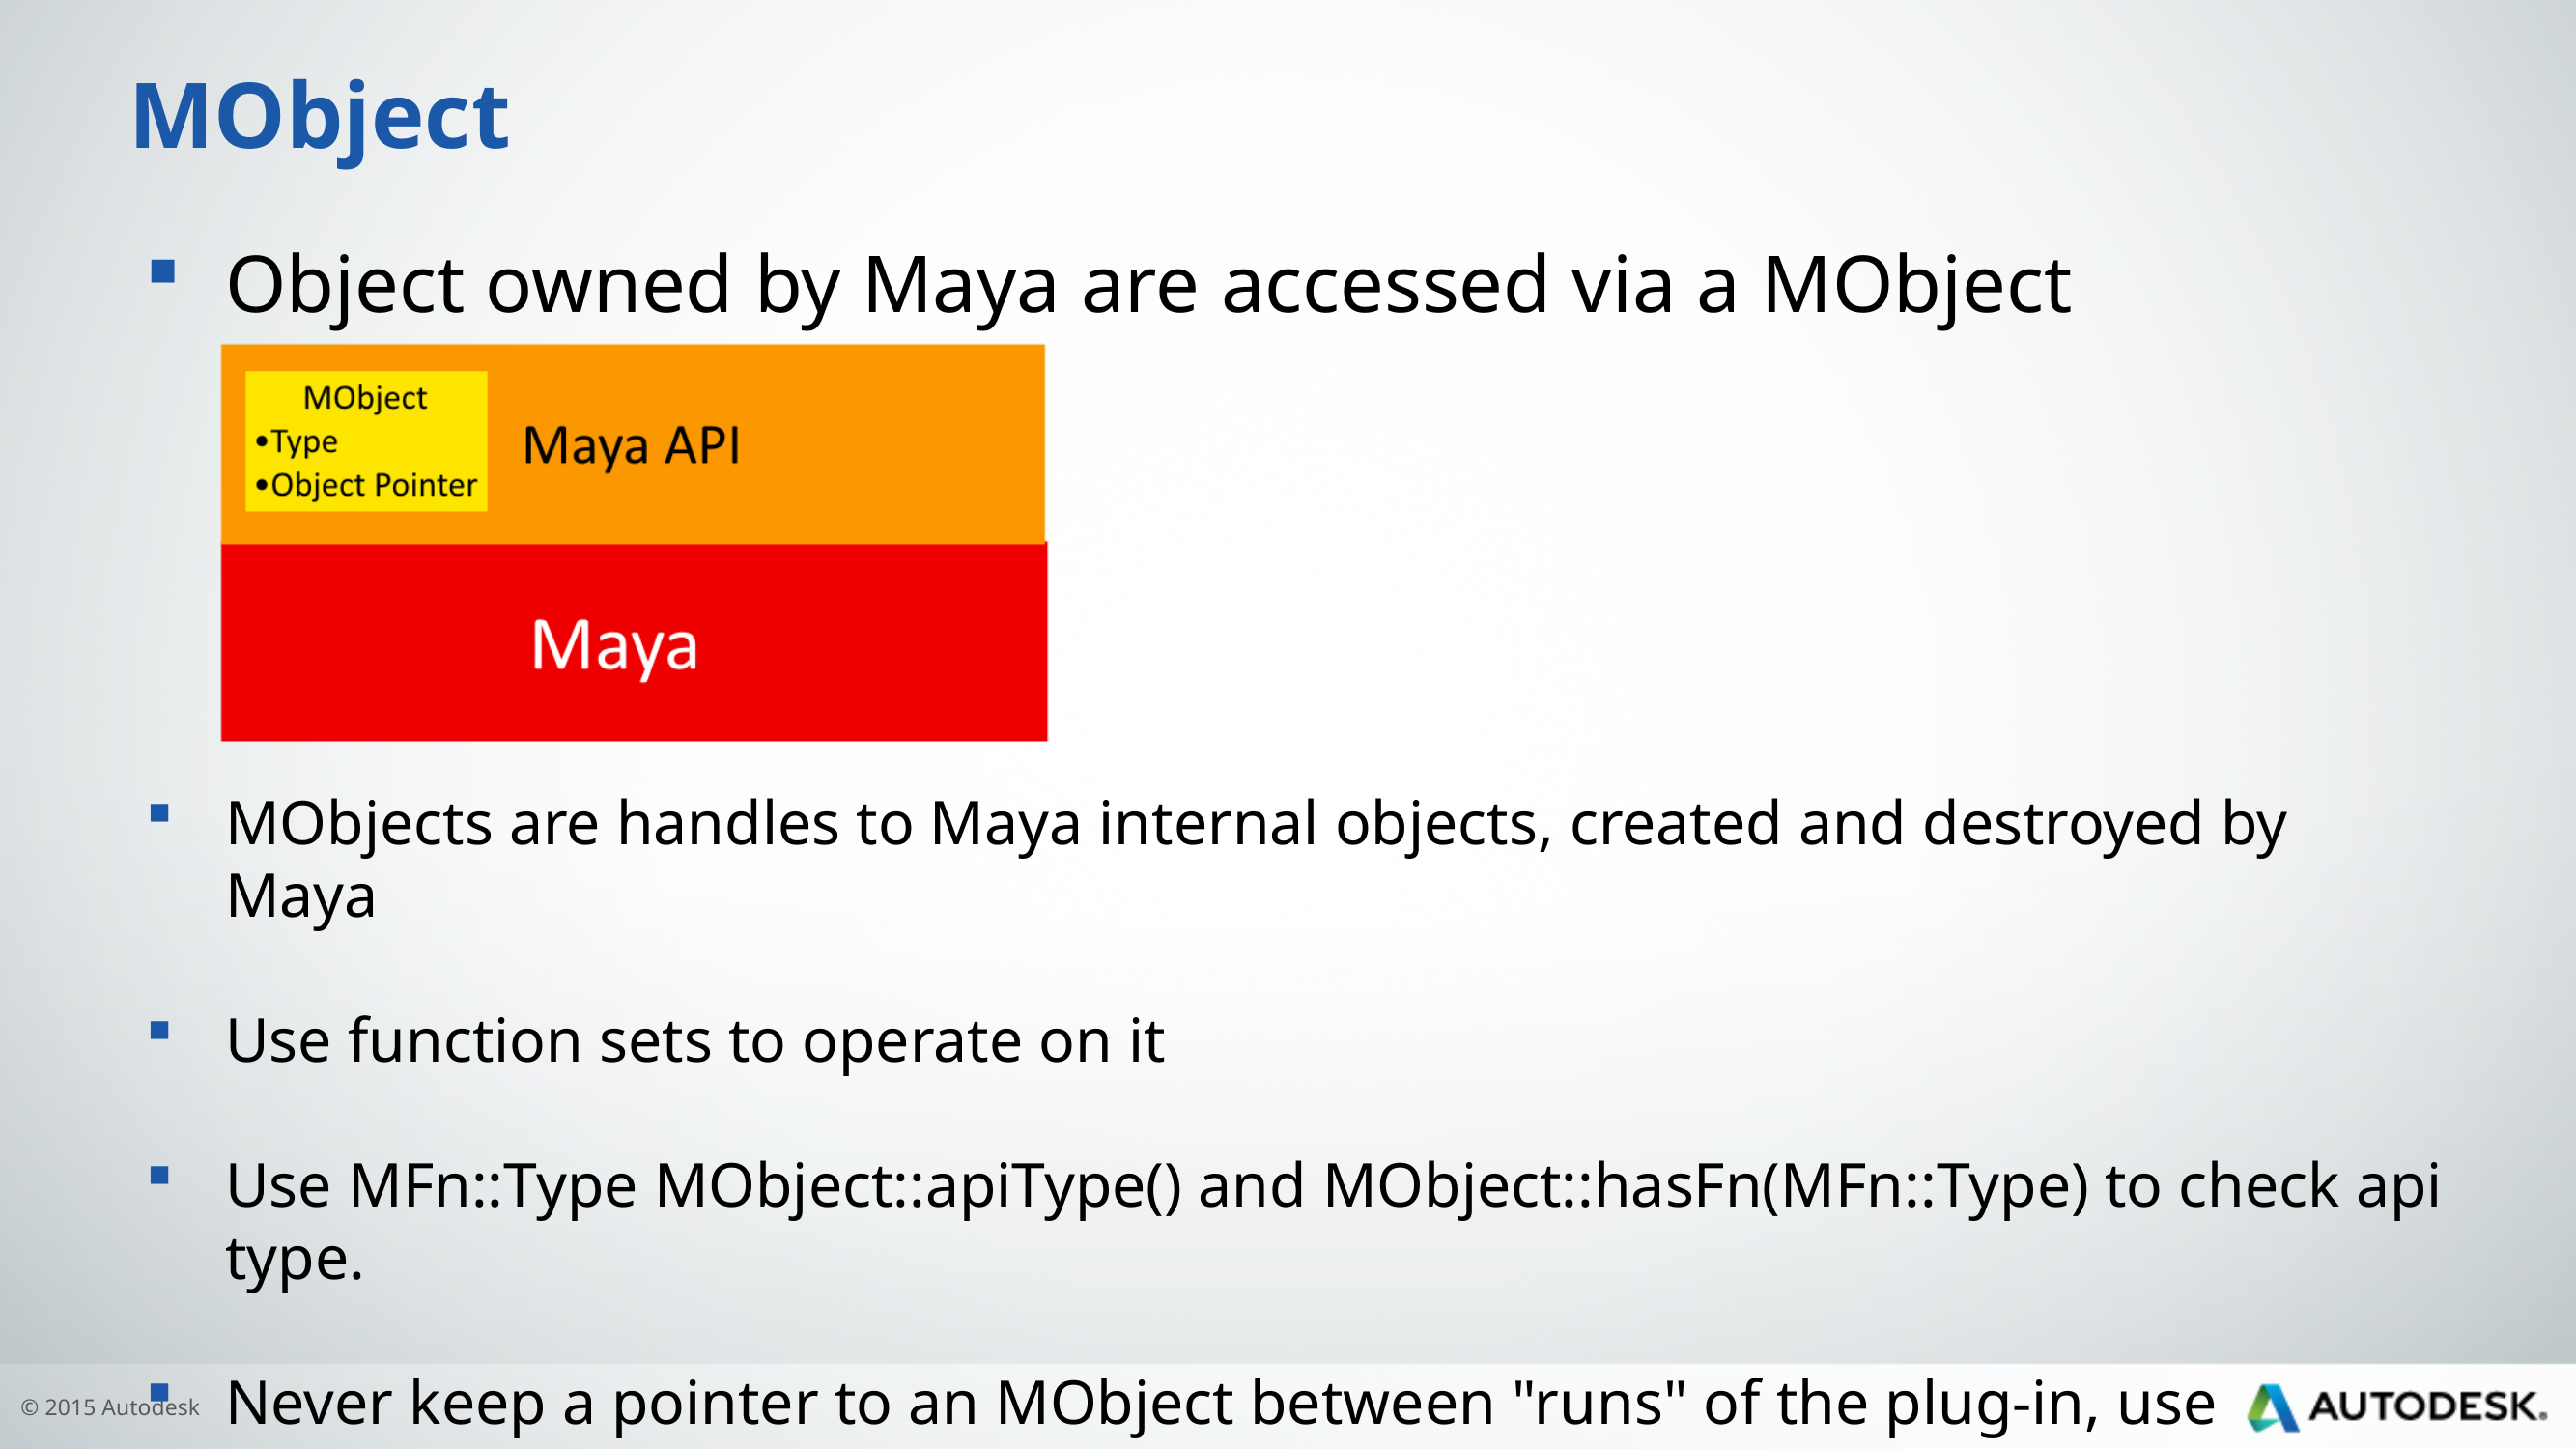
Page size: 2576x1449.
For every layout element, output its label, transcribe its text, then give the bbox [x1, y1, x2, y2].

list Object owned by Maya are accessed via a MObject MObjects are handles to Maya internal objects, created and destroyed by Maya Use function sets to operate on it Use MFn::Type MObject::apiType() and MObject::hasFn(MFn::Type) to check api type. Never keep a pointer to an MObject between "runs" of the plug-in, use MObjectHandle instead [128, 299, 2448, 1242]
title MObject [128, 58, 2448, 299]
picture [0, 0, 2576, 1449]
